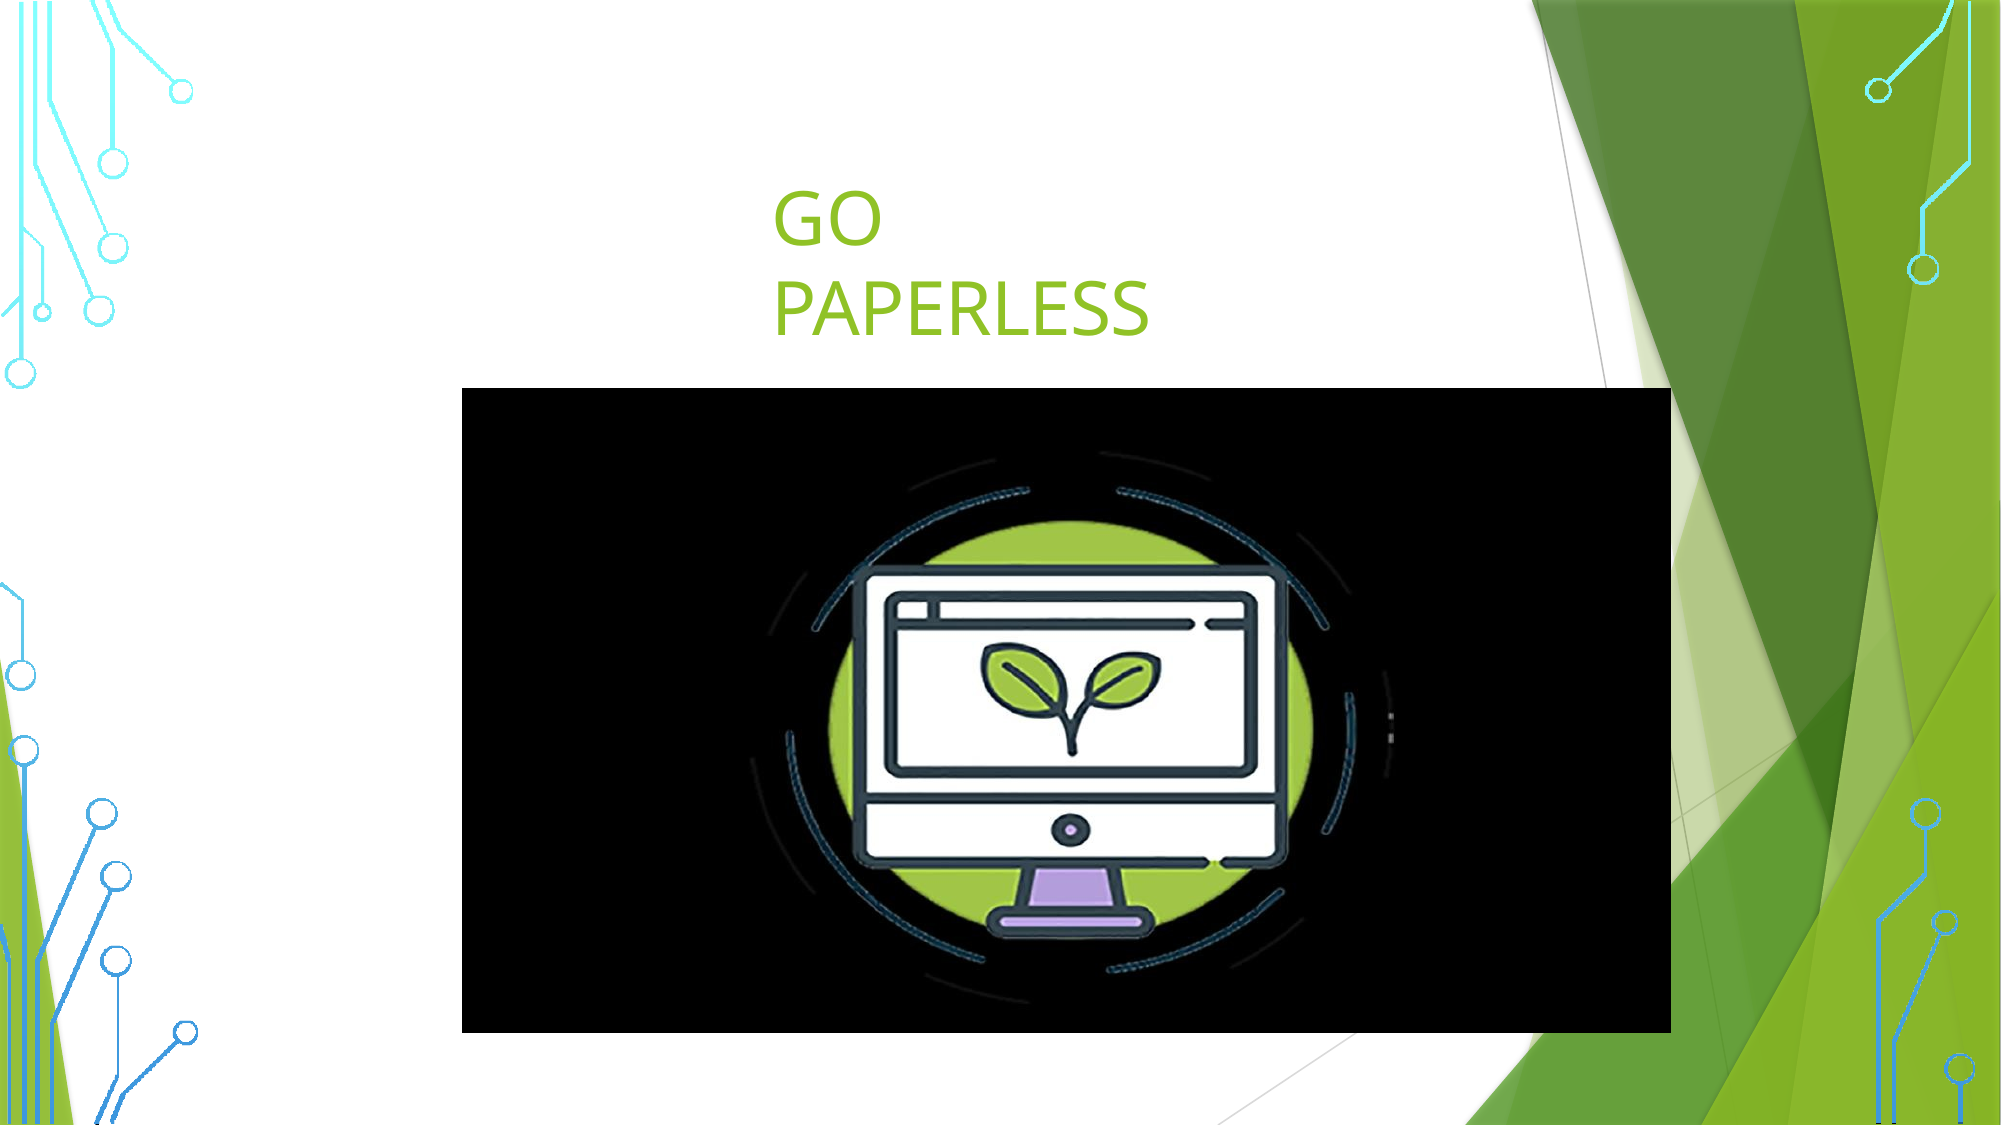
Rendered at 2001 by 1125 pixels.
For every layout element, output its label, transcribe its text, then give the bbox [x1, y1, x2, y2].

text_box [0, 735, 198, 1125]
picture [1864, 0, 1971, 285]
title GO PAPERLESS [769, 167, 1231, 358]
picture [1876, 797, 1976, 1124]
picture [461, 388, 1671, 1034]
picture [0, 582, 37, 692]
picture [1, 0, 194, 390]
